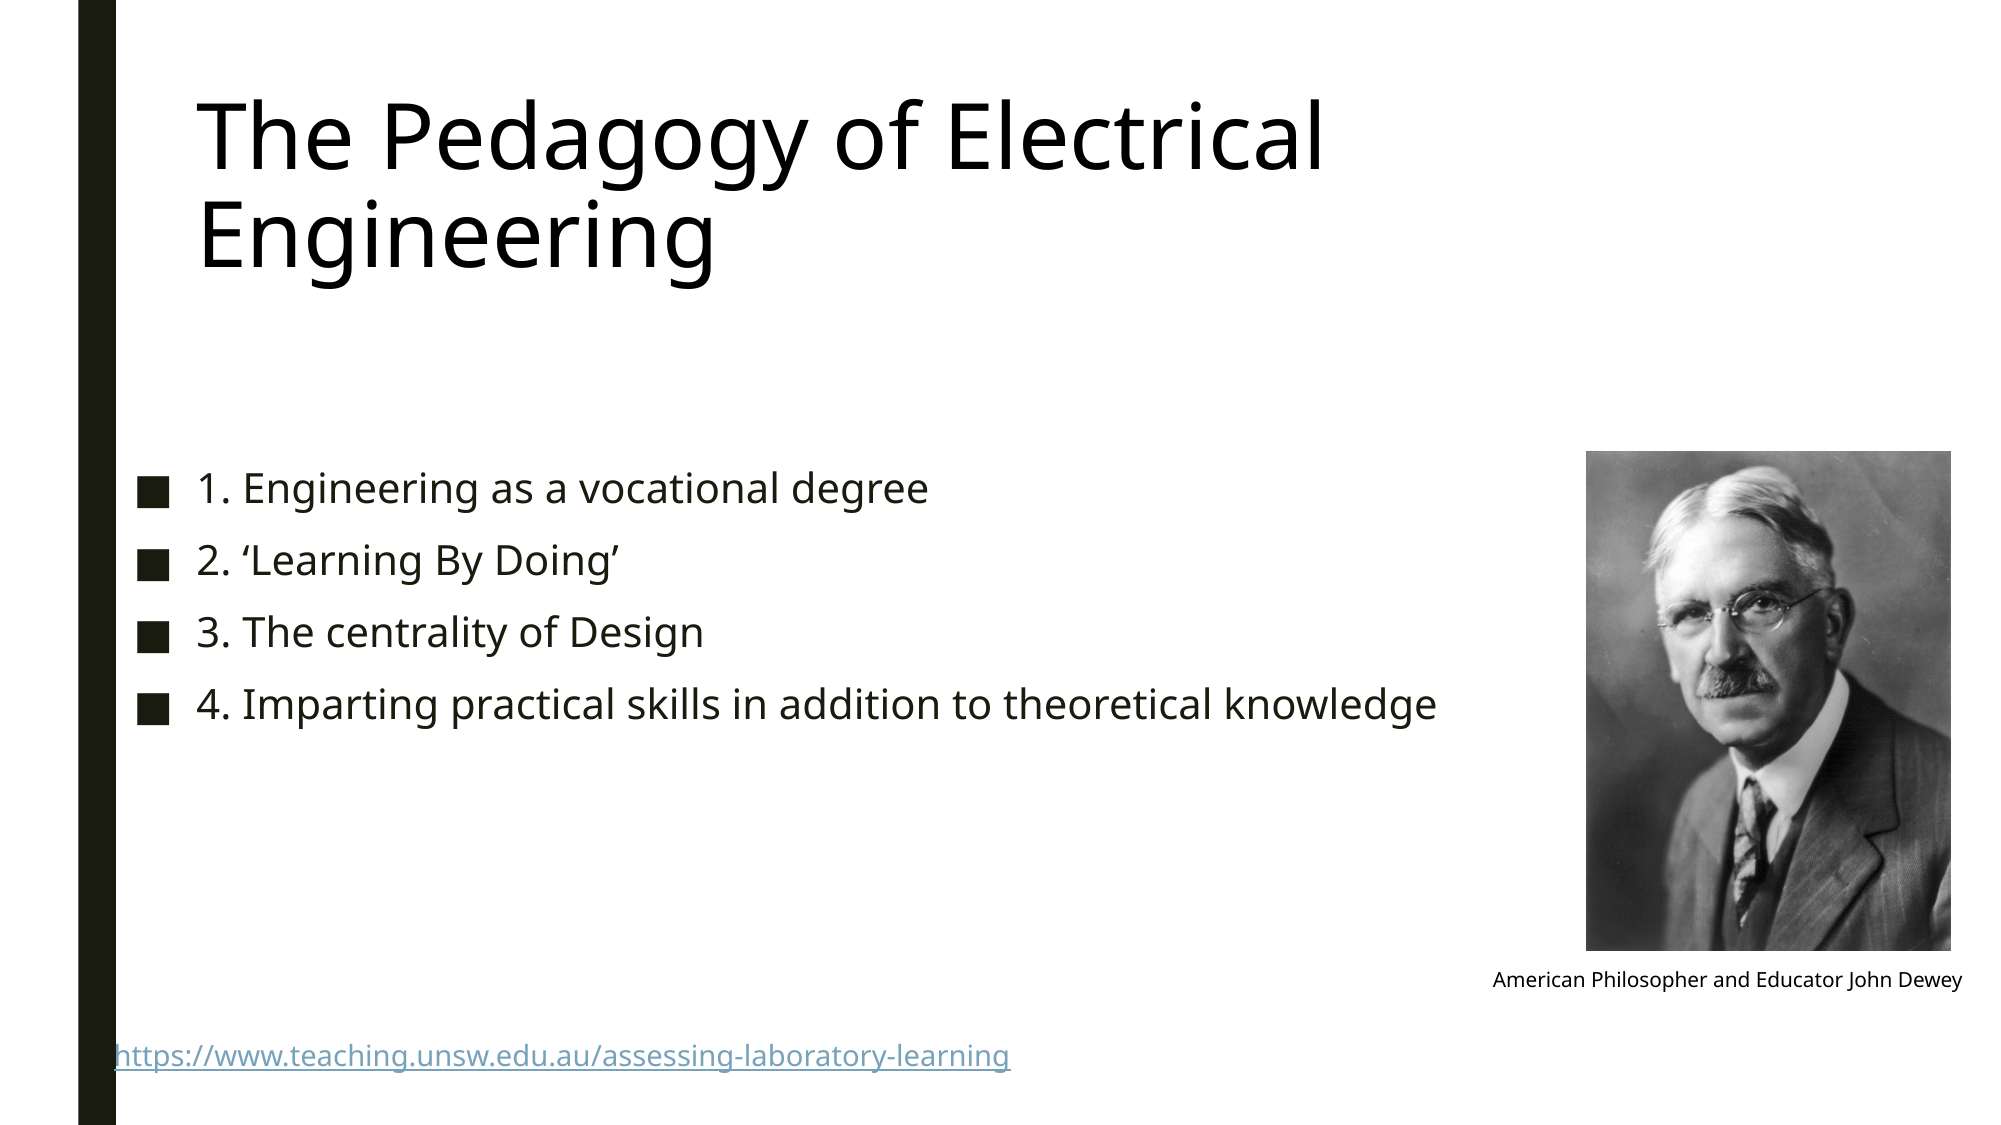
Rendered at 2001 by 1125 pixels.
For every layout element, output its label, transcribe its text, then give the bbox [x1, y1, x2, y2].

text_box American Philosopher and Educator John Dewey [1478, 959, 1983, 1000]
list 1. Engineering as a vocational degree 2. ‘Learning By Doing’ 3. The centrality of Design 4. Imparting practical skills in addition to theoretical knowledge [118, 458, 1587, 1030]
title The Pedagogy of Electrical Engineering [181, 74, 1649, 304]
picture [1586, 451, 1951, 951]
text_box https://www.teaching.unsw.edu.au/assessing-laboratory-learning [98, 1029, 1026, 1085]
